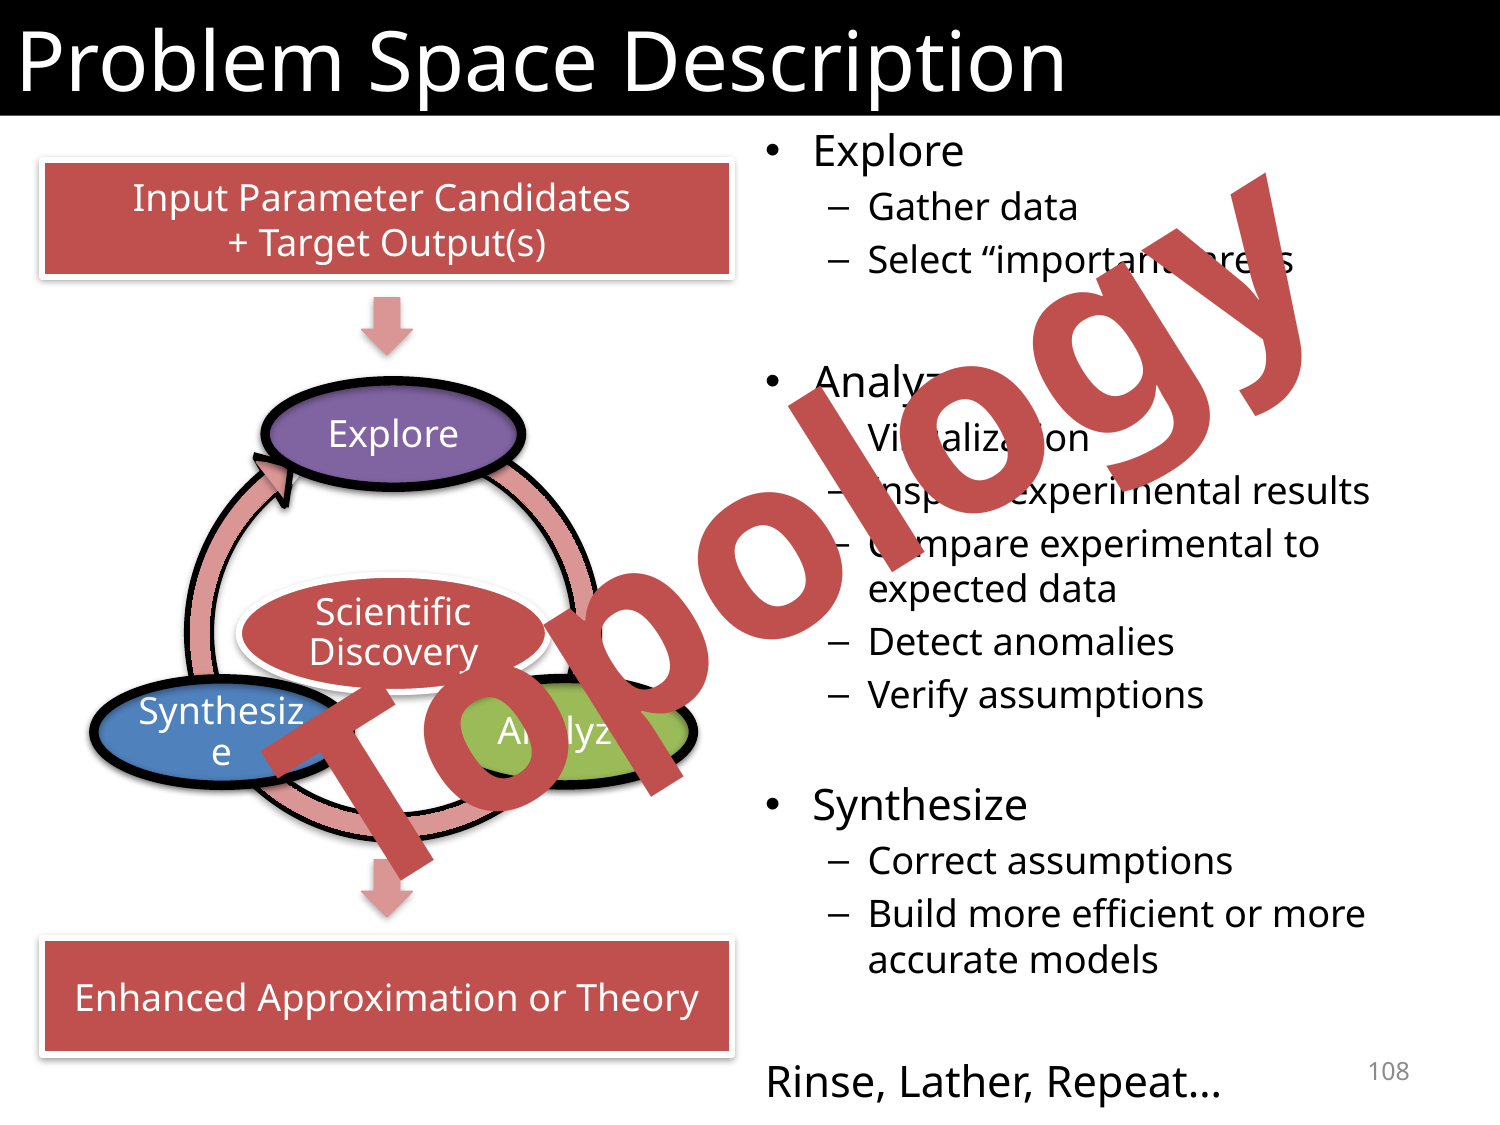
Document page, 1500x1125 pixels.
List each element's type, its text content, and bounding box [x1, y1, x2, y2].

text_box Topology [91, 878, 518, 1070]
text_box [0, 375, 890, 870]
text_box [360, 297, 414, 356]
slide_number 108 [1074, 1042, 1425, 1103]
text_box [285, 472, 292, 508]
title Problem Space Description [0, 0, 1500, 116]
text_box Enhanced Approximation or Theory [39, 935, 204, 1058]
text_box Input Parameter Candidates + Target Output(s) [39, 157, 735, 280]
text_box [253, 454, 293, 466]
text_box Enhanced Approximation or Theory [233, 935, 735, 1058]
list Explore Gather data Select “important” areas Analyze Visualization Inspect experimental results Compare experimental to expected data Detect anomalies Verify assumptions Synthesize Correct assumptions Build more efficient or more accurate models Rinse, Lather, Repeat… [750, 115, 1500, 1125]
text_box Topology [709, 11, 1459, 642]
